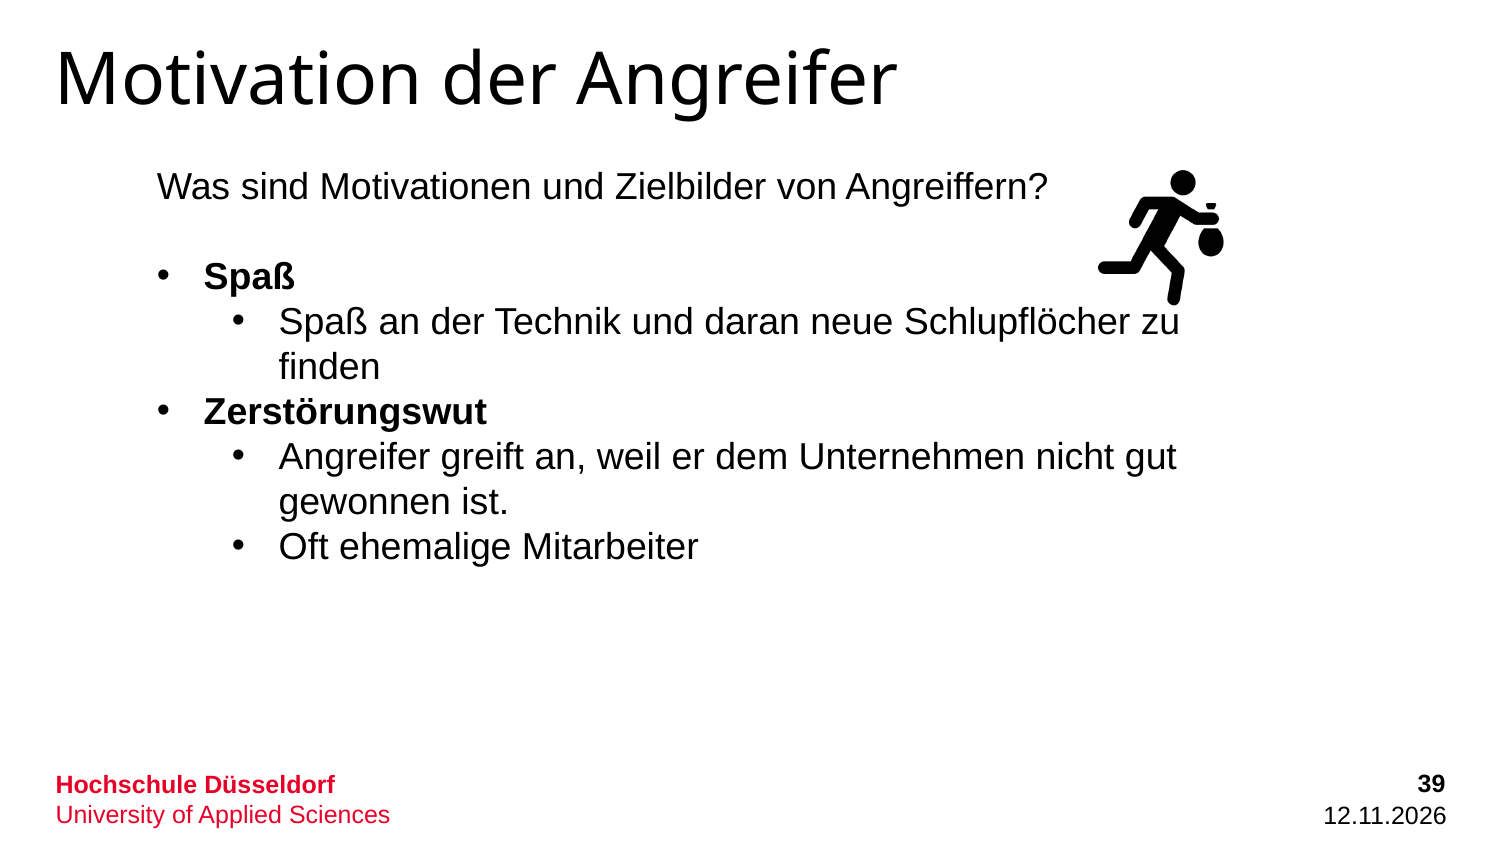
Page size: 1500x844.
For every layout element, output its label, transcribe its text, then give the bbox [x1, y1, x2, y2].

title Motivation der Angreifer [39, 24, 1461, 160]
picture [1085, 162, 1236, 314]
text_box Was sind Motivationen und Zielbilder von Angreiffern? Spaß Spaß an der Technik und daran neue Schlupflöcher zu finden Zerstörungswut Angreifer greift an, weil er dem Unternehmen nicht gut gewonnen ist. Oft ehemalige Mitarbeiter [142, 154, 1246, 620]
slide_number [1305, 785, 1463, 844]
slide_number 39 [1283, 759, 1461, 815]
